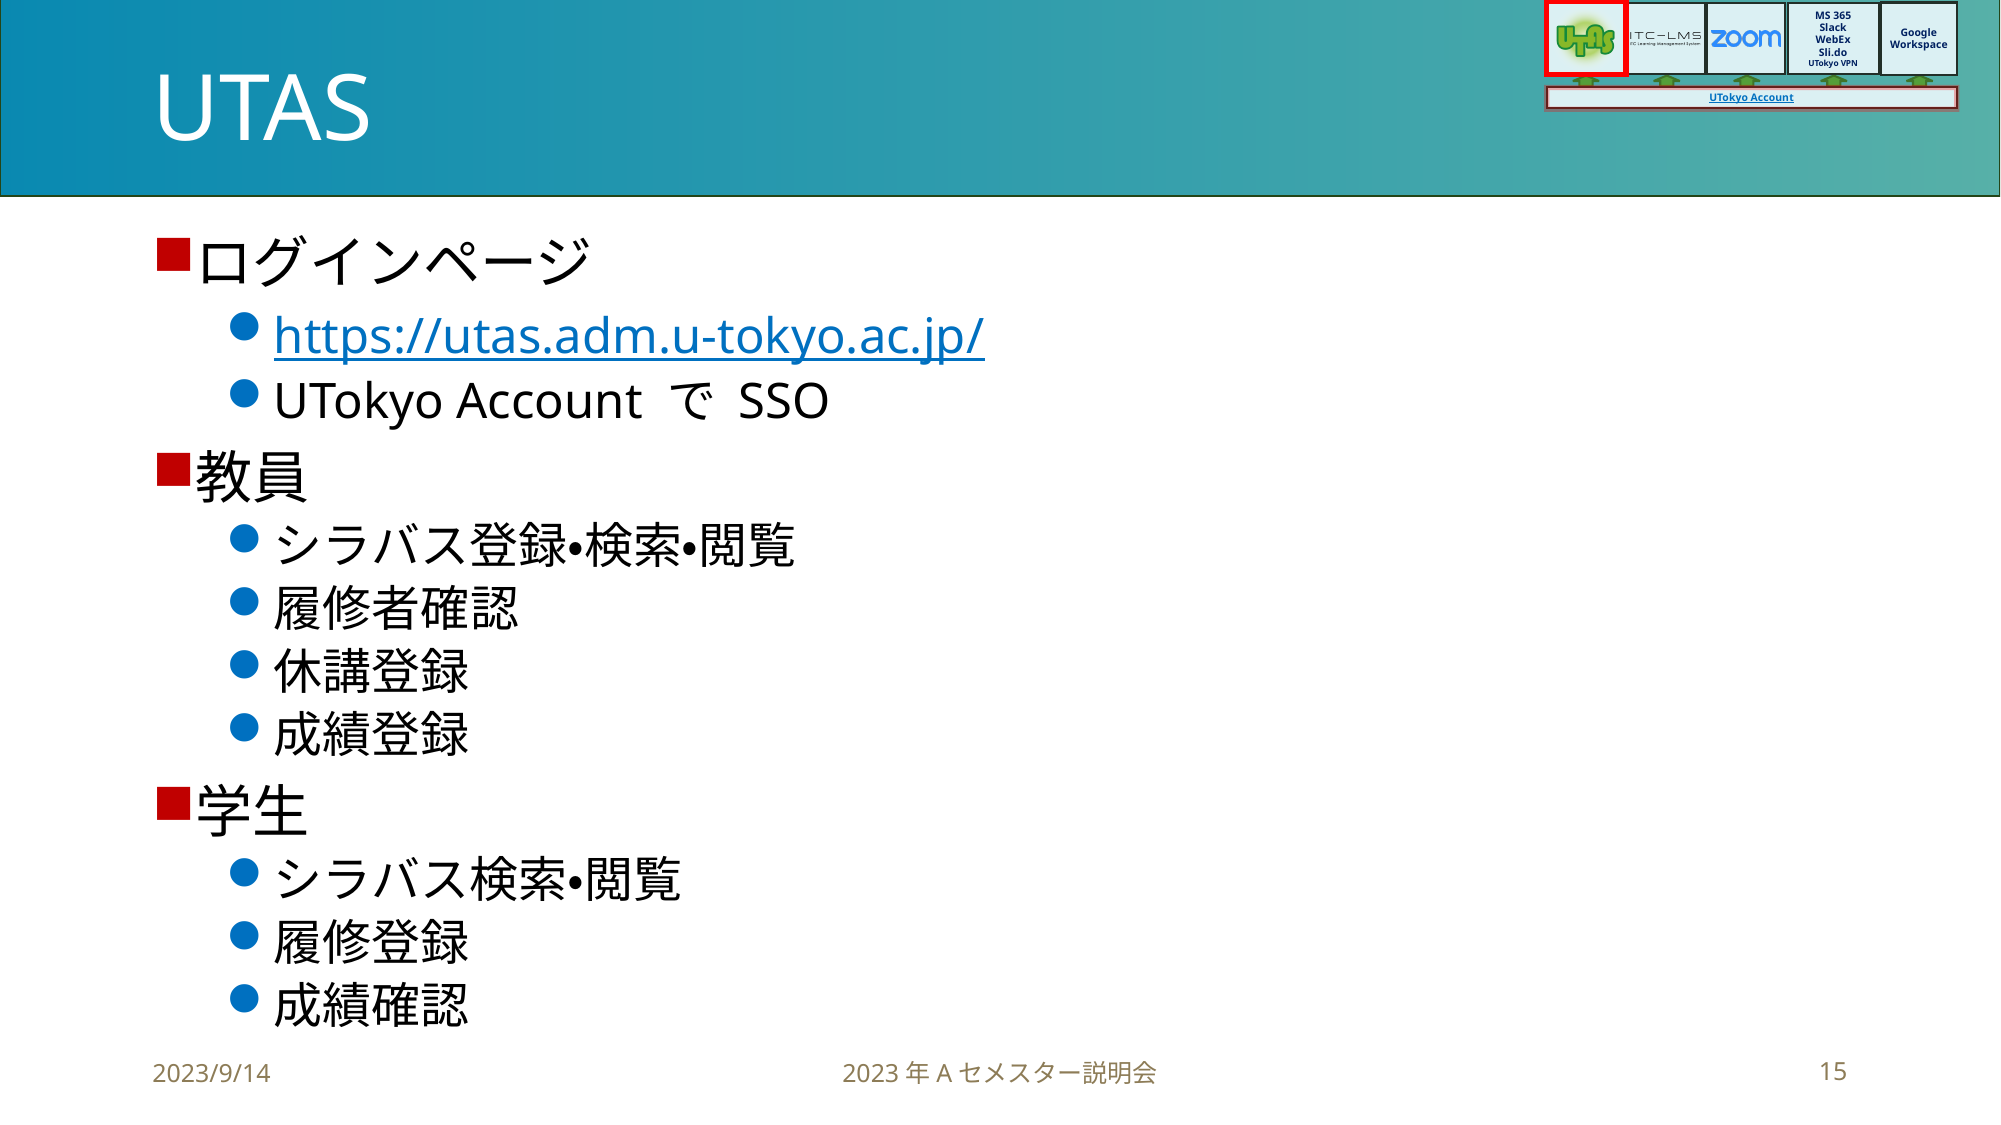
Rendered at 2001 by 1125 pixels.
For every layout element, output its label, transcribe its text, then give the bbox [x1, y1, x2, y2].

text_box [1545, 0, 1627, 76]
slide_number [137, 1042, 588, 1103]
title UTAS [137, 2, 1863, 220]
slide_number 15 [1412, 1042, 1863, 1103]
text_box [1546, 2, 1957, 109]
list ログインページ https://utas.adm.u-tokyo.ac.jp/ UTokyo Account で SSO 教員 シラバス登録・検索・閲覧 履修者確認 休講登録 成績登録 学生 シラバス検索・閲覧 履修登録 成績確認 [137, 226, 1863, 1043]
footer 2023年Aセメスター説明会 [662, 1042, 1338, 1103]
